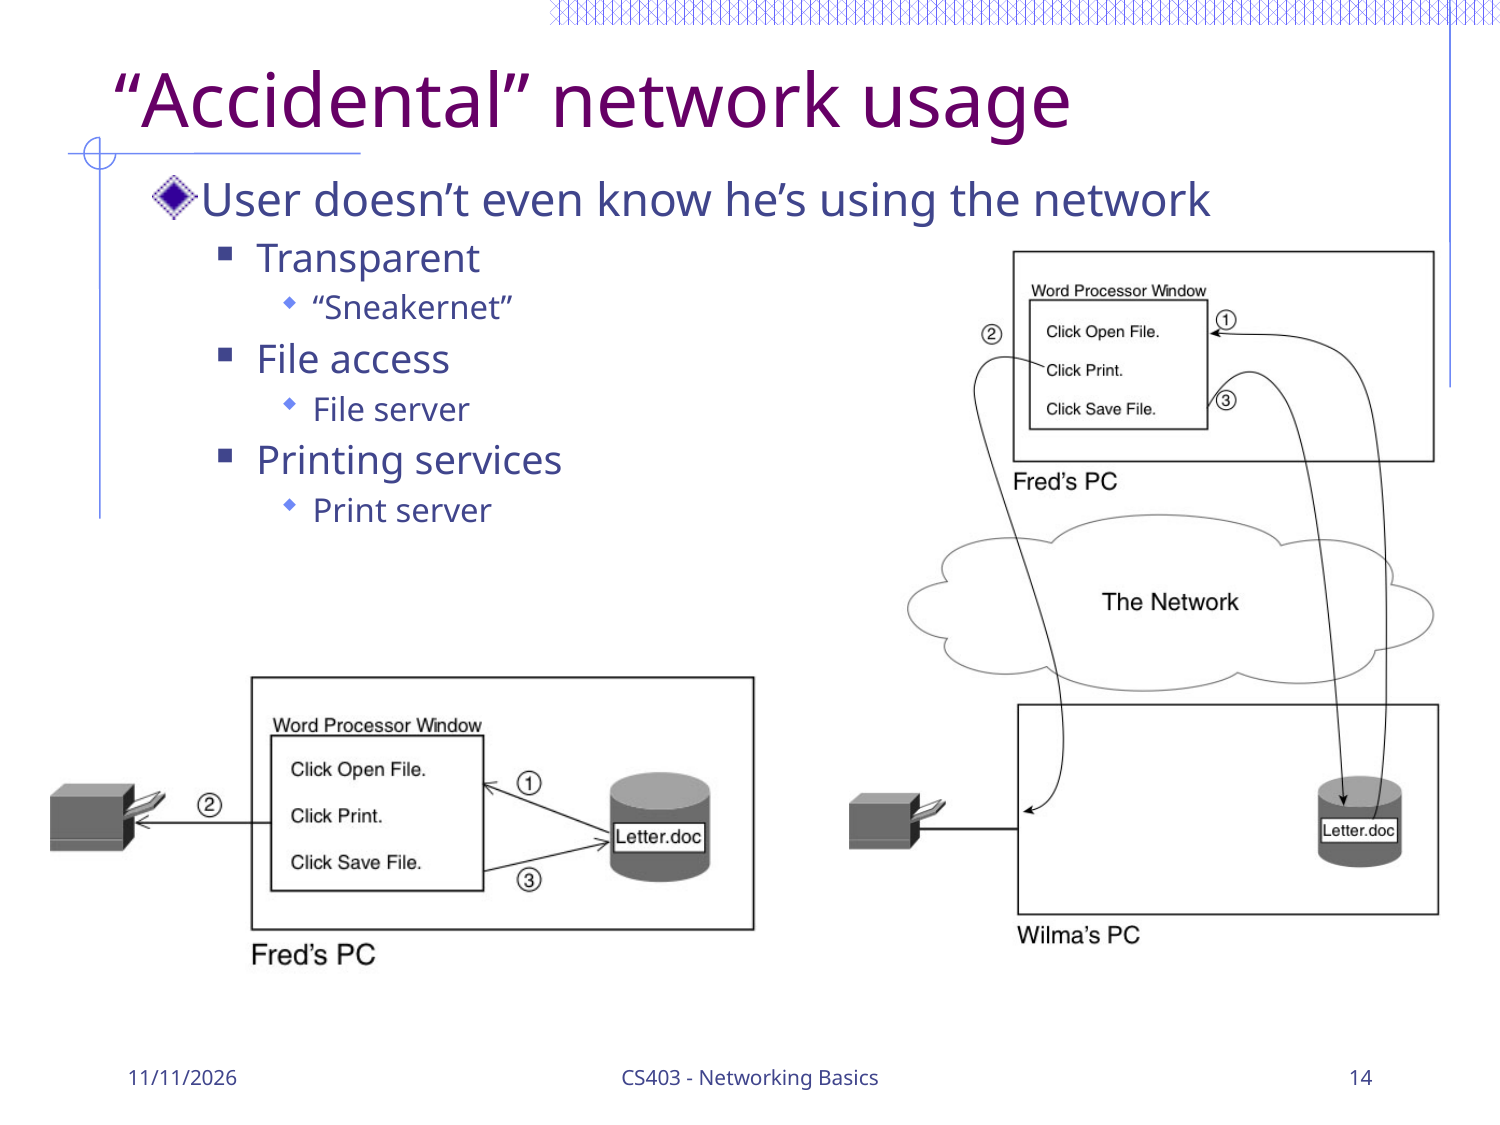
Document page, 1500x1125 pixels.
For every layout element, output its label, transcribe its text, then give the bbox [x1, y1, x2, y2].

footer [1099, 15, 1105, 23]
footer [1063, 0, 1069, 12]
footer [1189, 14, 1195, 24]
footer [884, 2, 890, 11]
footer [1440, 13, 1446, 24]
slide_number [112, 1050, 425, 1100]
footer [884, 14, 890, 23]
picture [152, 175, 198, 220]
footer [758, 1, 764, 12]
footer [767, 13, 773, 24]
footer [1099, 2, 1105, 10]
list User doesn’t even know he’s using the network Transparent “Sneakernet” File access File server Printing services Print server [137, 162, 1413, 538]
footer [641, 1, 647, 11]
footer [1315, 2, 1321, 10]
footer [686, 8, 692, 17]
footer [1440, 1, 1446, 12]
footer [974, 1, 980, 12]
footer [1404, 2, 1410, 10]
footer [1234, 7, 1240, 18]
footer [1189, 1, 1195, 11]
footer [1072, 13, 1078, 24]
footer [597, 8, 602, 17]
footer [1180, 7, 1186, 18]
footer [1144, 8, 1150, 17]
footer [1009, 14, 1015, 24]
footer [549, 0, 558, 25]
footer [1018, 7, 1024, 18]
slide_number 14 [1074, 1050, 1388, 1100]
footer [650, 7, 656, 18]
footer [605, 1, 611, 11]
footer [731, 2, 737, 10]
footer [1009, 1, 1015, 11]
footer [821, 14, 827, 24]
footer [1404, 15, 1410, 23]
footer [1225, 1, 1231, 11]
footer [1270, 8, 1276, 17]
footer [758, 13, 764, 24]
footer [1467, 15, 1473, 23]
title “Accidental” network usage [99, 37, 1450, 150]
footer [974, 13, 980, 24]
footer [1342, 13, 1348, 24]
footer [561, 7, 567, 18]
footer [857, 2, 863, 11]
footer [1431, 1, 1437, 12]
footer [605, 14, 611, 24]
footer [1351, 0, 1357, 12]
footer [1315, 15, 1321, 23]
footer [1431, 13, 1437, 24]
footer CS403 - Networking Basics [512, 1050, 988, 1100]
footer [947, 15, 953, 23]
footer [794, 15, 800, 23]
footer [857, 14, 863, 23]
picture [849, 249, 1441, 981]
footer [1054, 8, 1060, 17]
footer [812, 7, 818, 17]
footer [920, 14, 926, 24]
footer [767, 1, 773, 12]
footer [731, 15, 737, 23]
picture [49, 674, 758, 988]
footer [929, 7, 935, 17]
